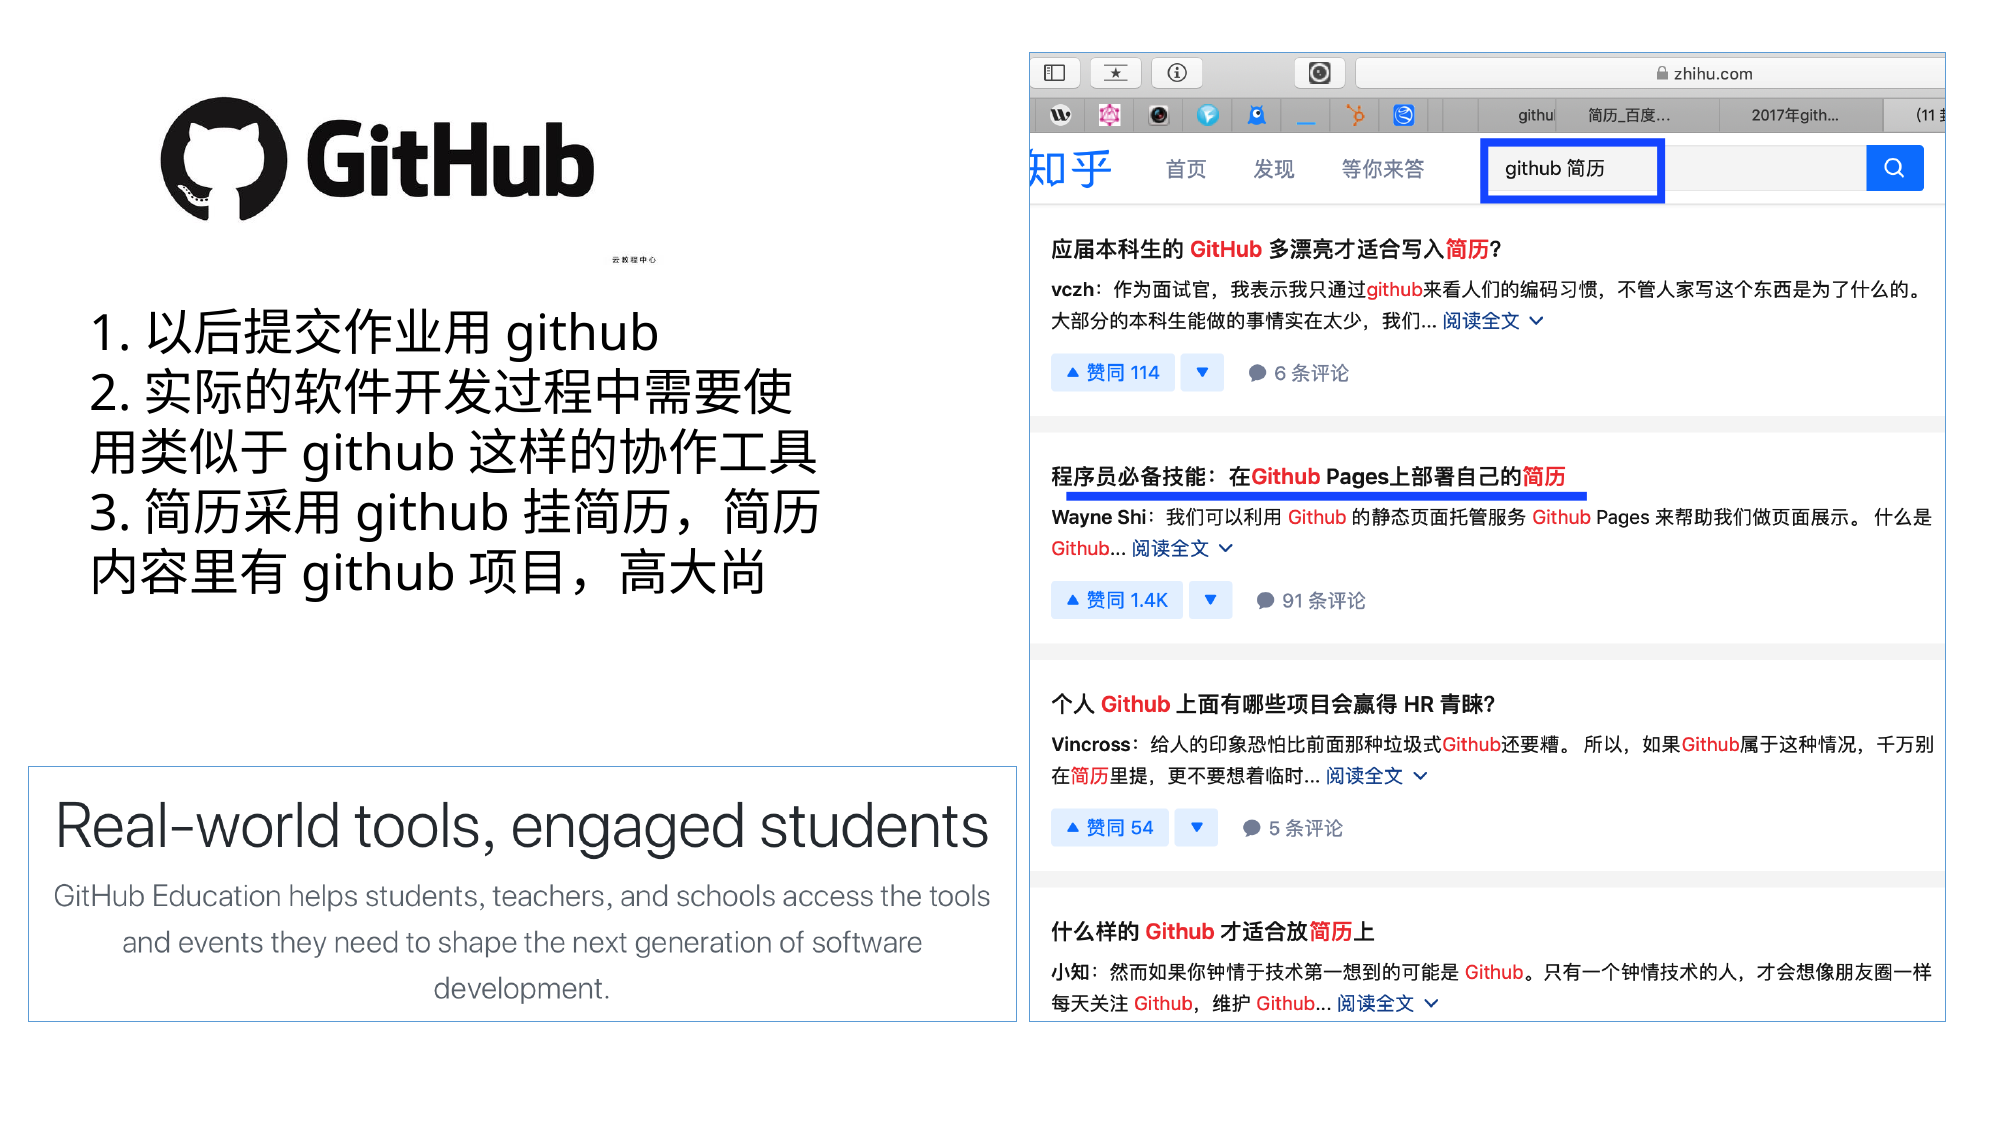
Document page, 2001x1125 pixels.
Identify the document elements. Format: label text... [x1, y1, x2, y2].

text_box 1.以后提交作业用github 2.实际的软件开发过程中需要使用类似于github这样的协作工具 3.简历采用github挂简历，简历内容里有github项目，高大尚 [75, 293, 853, 609]
picture [1029, 52, 1946, 1022]
picture [28, 766, 1017, 1022]
picture [90, 52, 664, 266]
